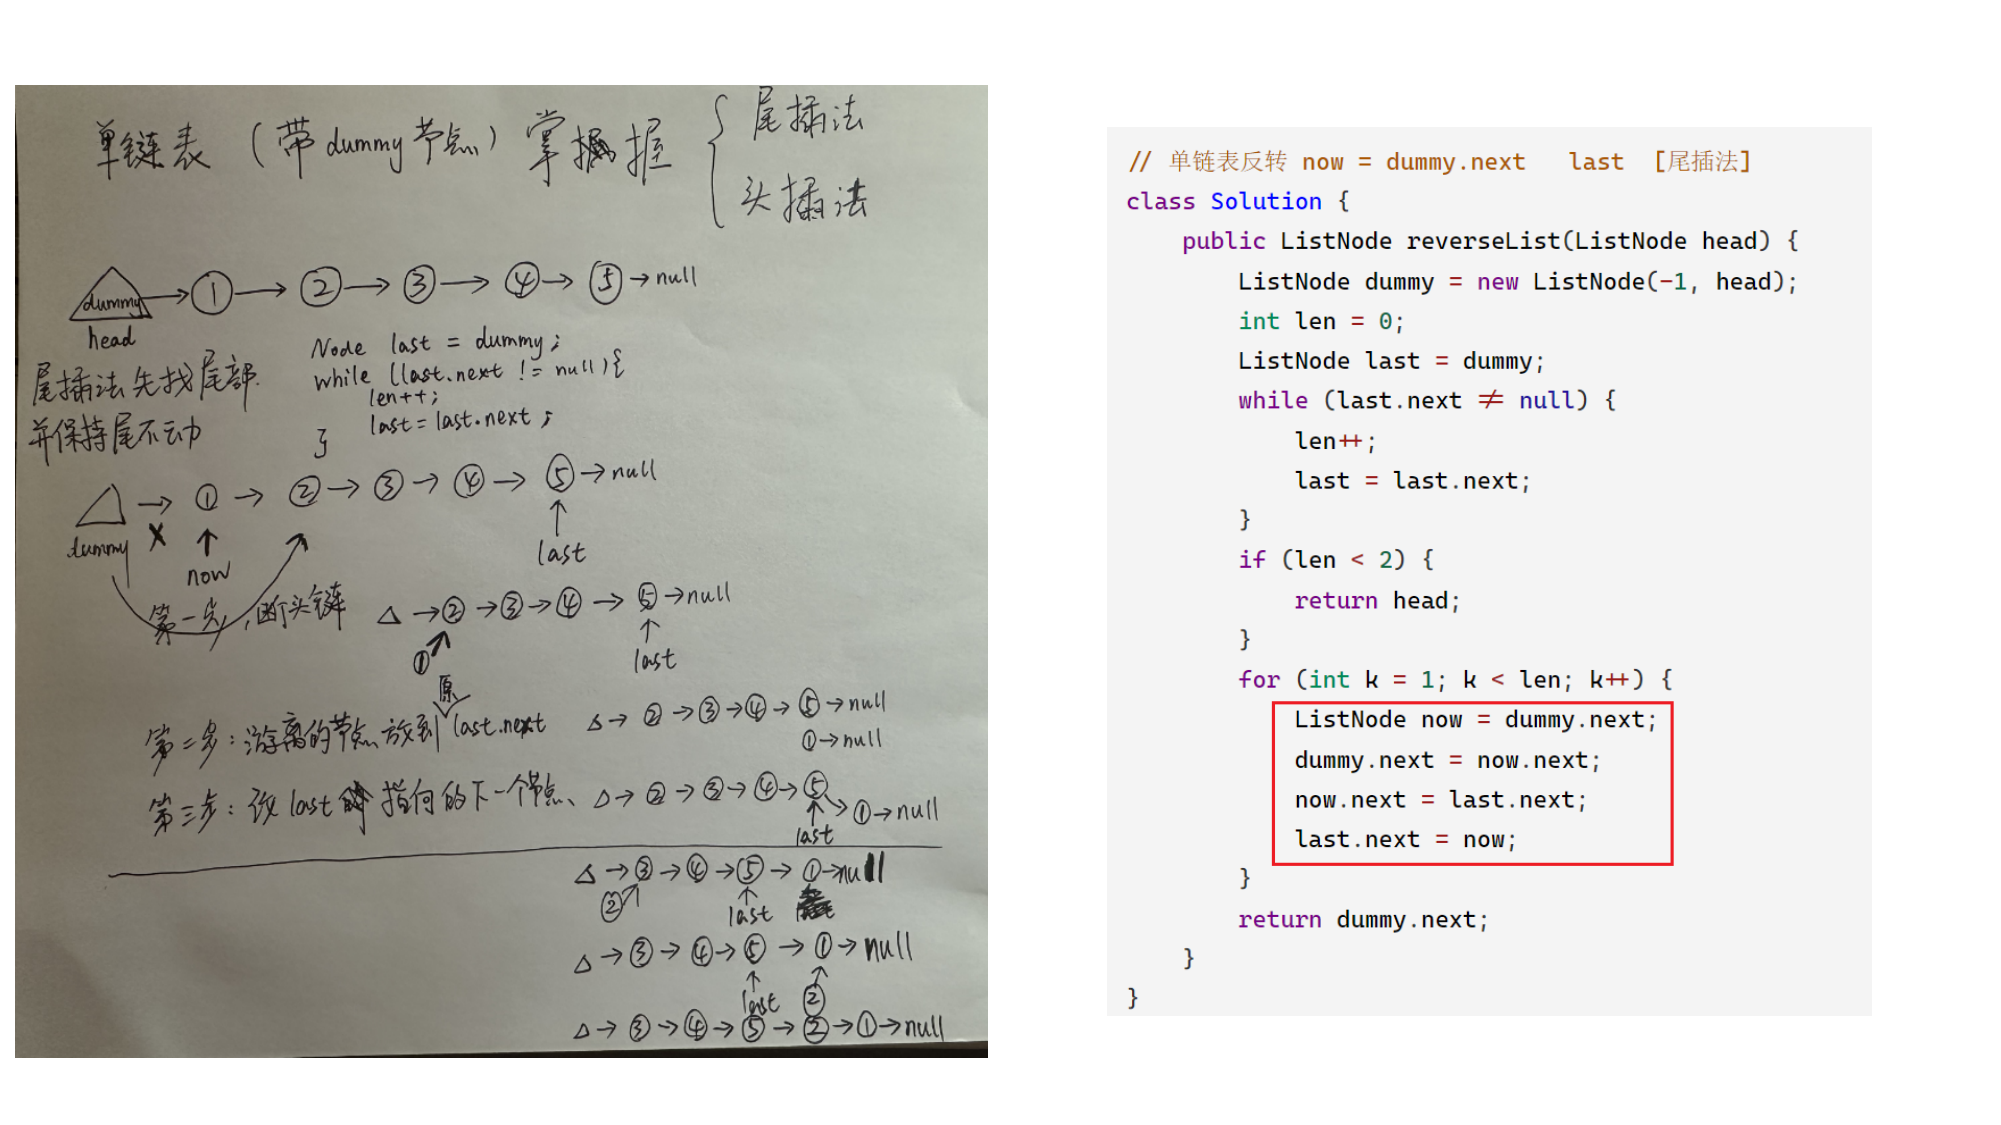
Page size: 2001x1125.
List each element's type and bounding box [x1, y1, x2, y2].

picture [1107, 127, 1872, 1016]
picture [15, 85, 988, 1058]
